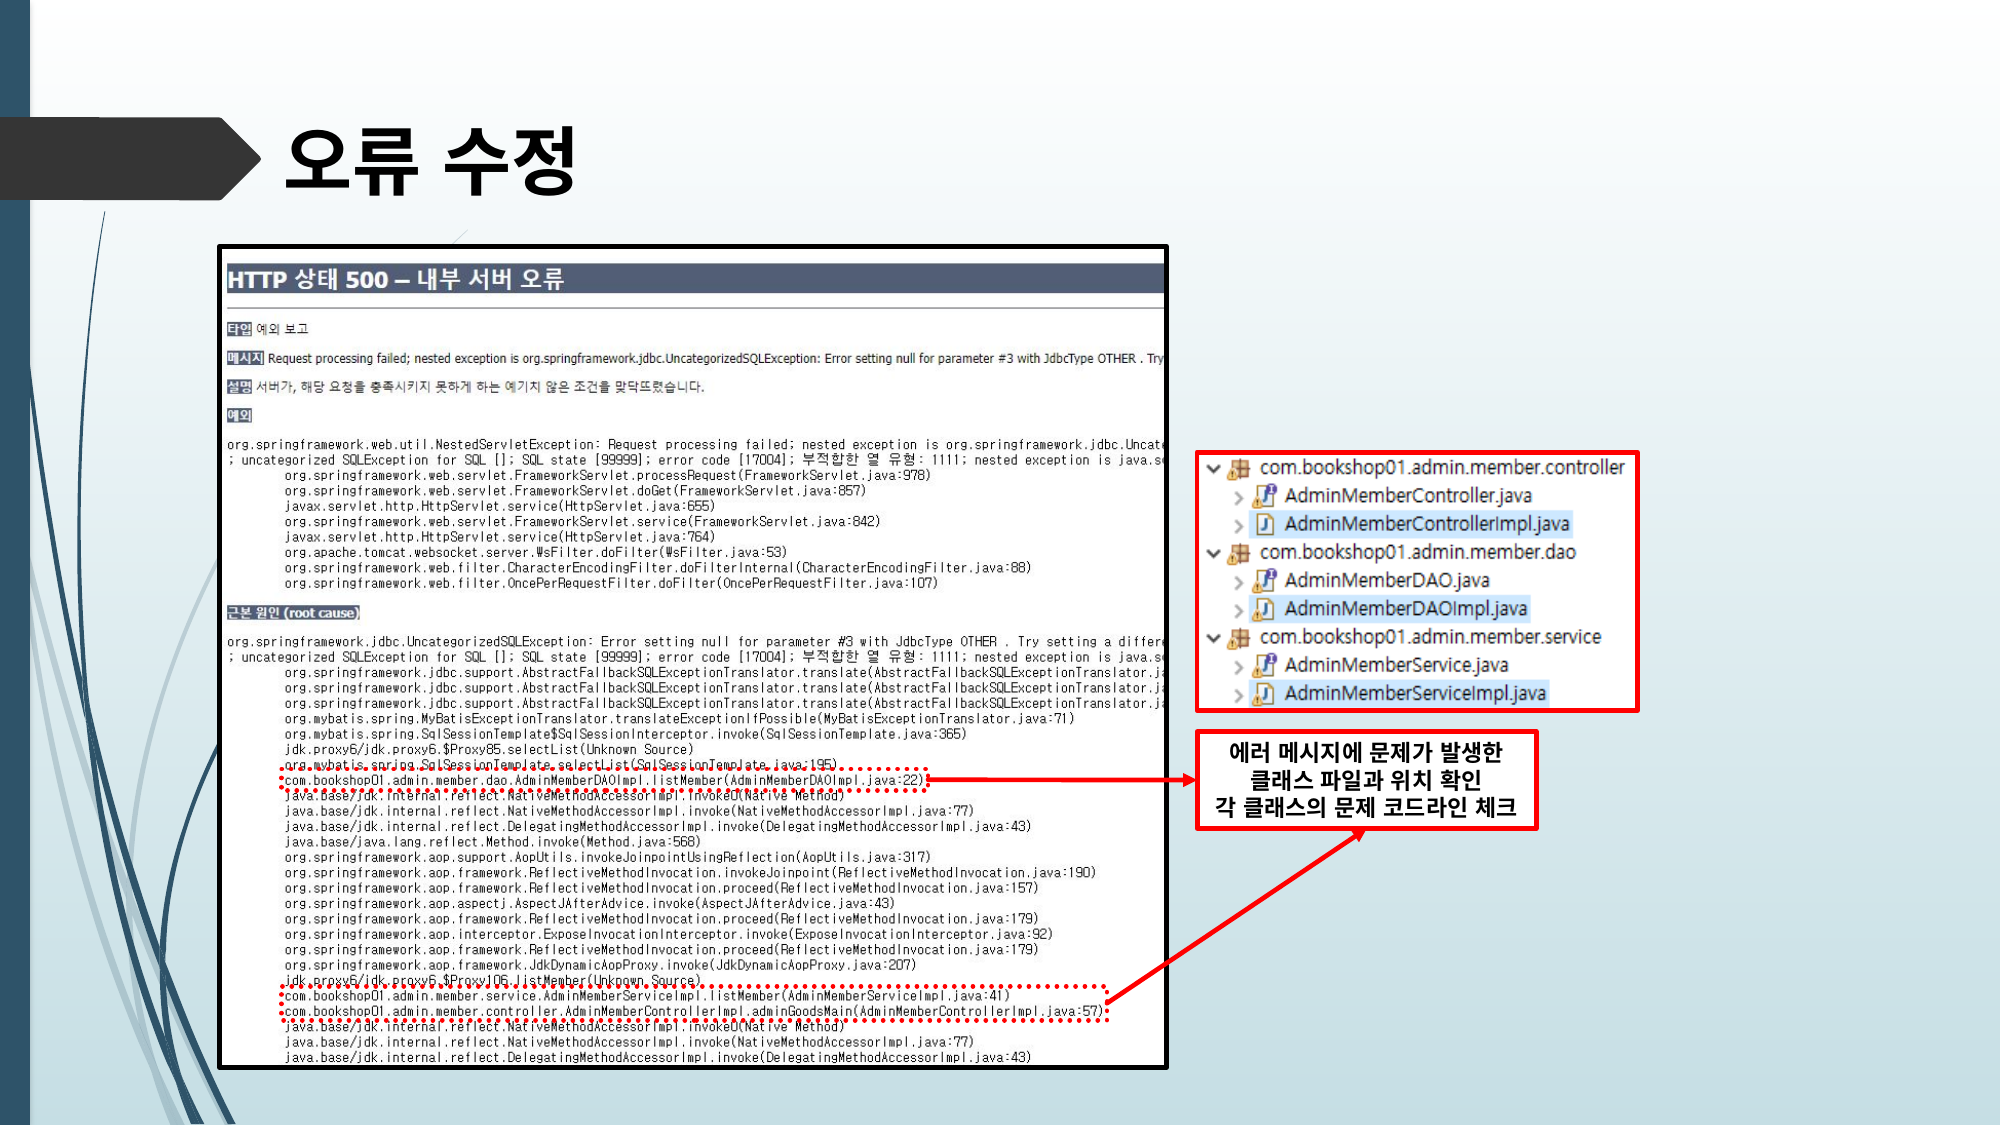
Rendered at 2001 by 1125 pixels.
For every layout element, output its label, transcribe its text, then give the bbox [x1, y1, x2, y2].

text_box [1106, 829, 1367, 1004]
picture [1198, 454, 1636, 709]
picture [221, 248, 1165, 1066]
text_box 에러 메시지에 문제가 발생한 클래스 파일과 위치 확인 각 클래스의 문제 코드라인 체크 [1196, 730, 1537, 830]
text_box 오류 수정 [268, 107, 596, 212]
